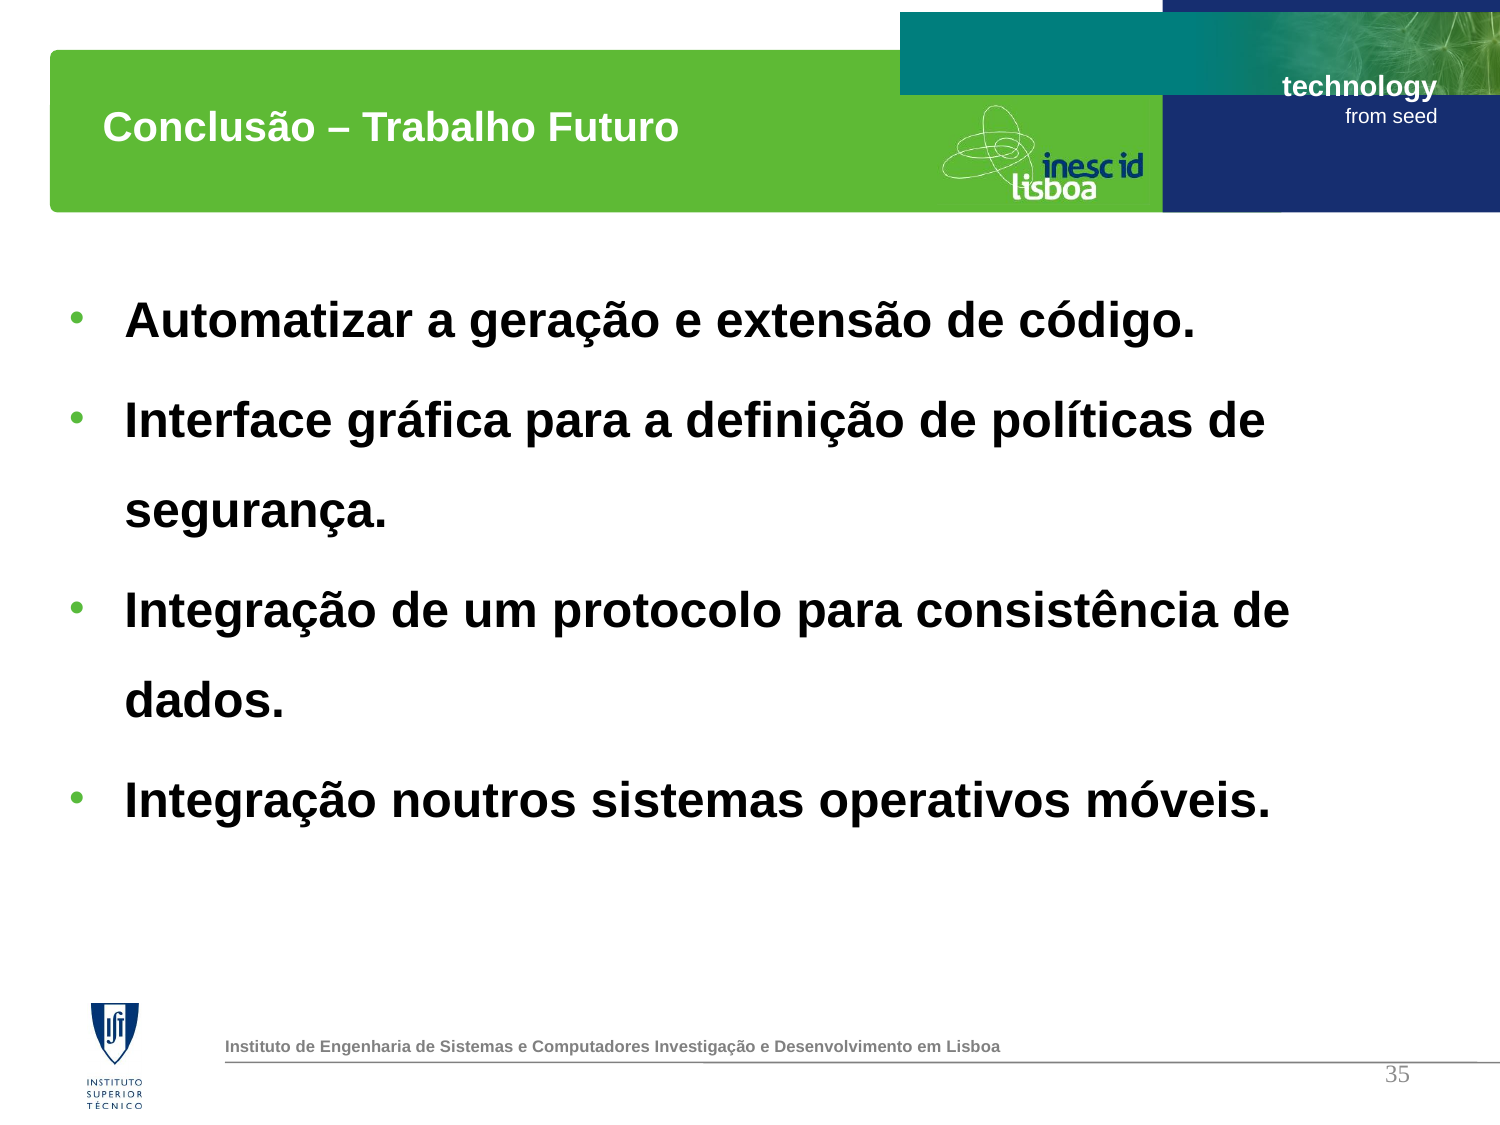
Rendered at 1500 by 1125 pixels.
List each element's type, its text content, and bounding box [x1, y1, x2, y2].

picture [1390, 83, 1397, 93]
picture [1348, 83, 1354, 95]
title Conclusão – Trabalho Futuro [87, 49, 888, 201]
picture [87, 1003, 142, 1109]
picture [1364, 83, 1371, 93]
picture [1330, 83, 1336, 95]
picture [1408, 83, 1415, 93]
picture [900, 12, 1500, 95]
picture [937, 99, 1150, 205]
list Automatizar a geração e extensão de código. Interface gráfica para a definição de políticas de segurança. Integração de um protocolo para consistência de dados. Integração noutros sistemas operativos móveis. [52, 249, 1482, 976]
slide_number 35 [1074, 1042, 1426, 1103]
